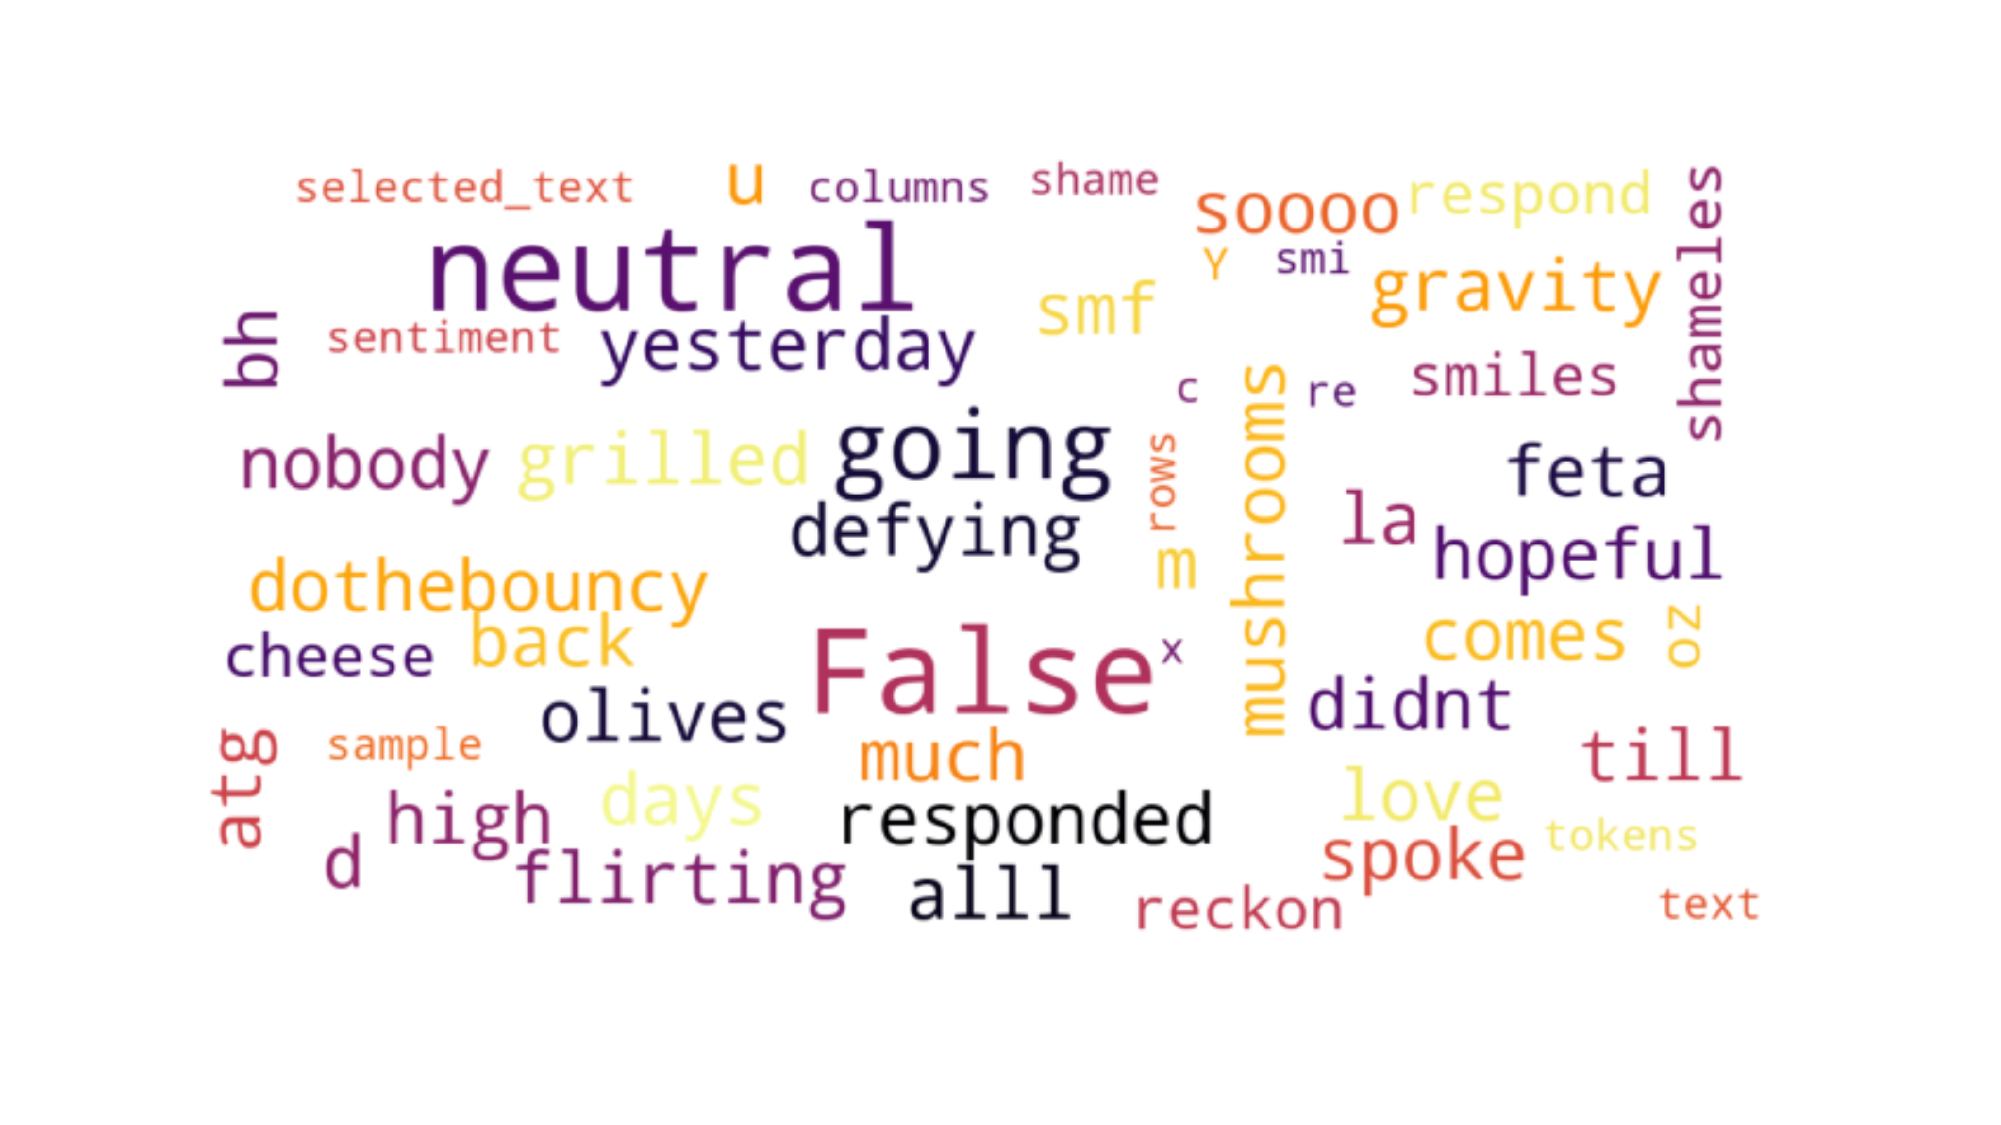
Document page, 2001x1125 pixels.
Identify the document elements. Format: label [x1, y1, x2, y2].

picture [151, 145, 1787, 966]
